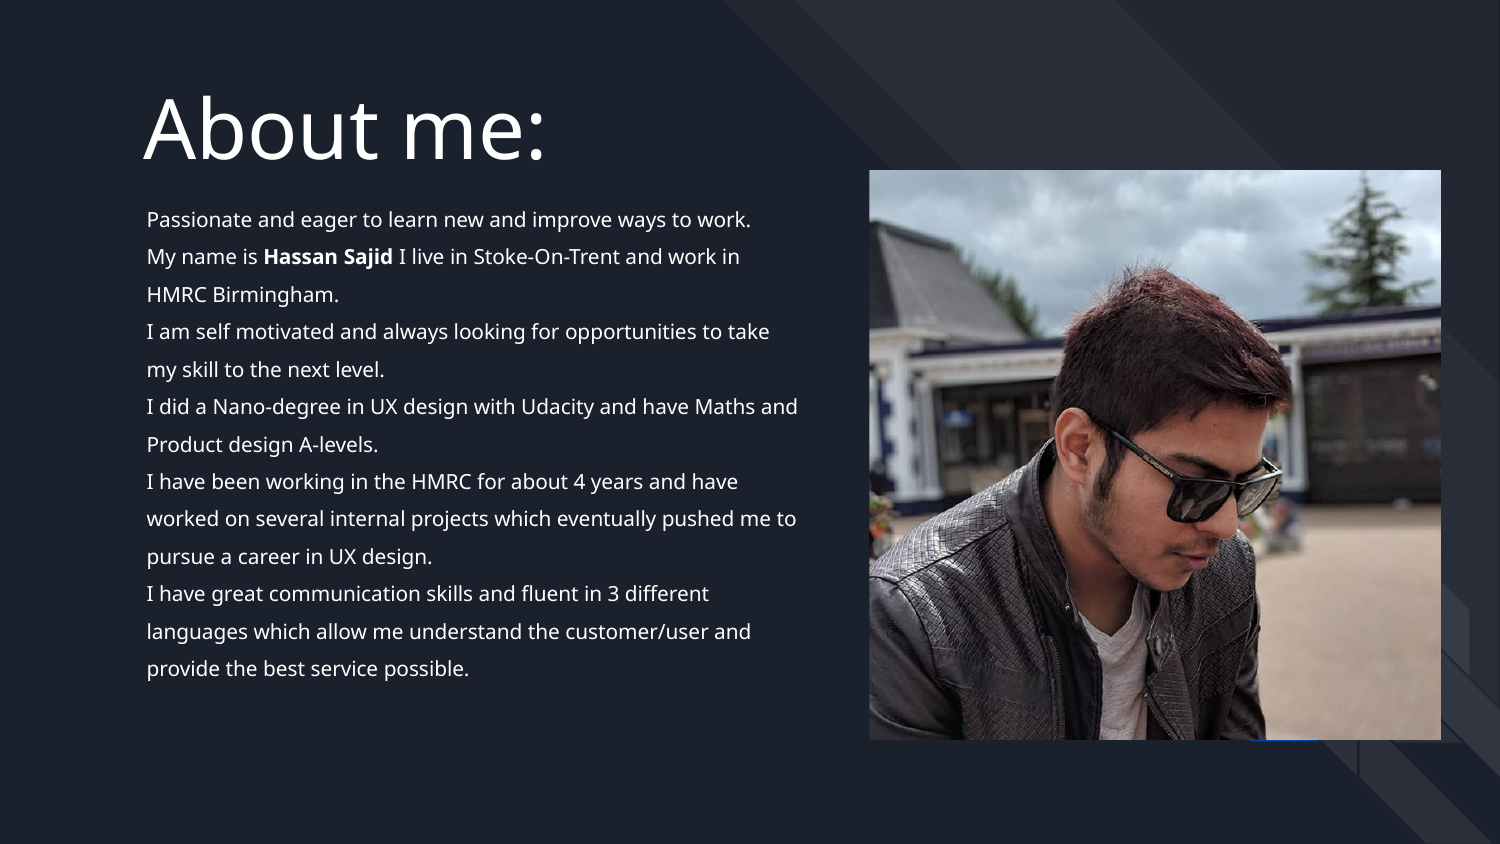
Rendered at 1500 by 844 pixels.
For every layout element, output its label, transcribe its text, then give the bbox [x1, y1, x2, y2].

list Passionate and eager to learn new and improve ways to work. My name is Hassan Sajid I live in Stoke-On-Trent and work in HMRC Birmingham. I am self motivated and always looking for opportunities to take my skill to the next level. I did a Nano-degree in UX design with Udacity and have Maths and Product design A-levels. I have been working in the HMRC for about 4 years and have worked on several internal projects which eventually pushed me to pursue a career in UX design. I have great communication skills and fluent in 3 different languages which allow me understand the customer/user and provide the best service possible. [131, 179, 815, 797]
picture [869, 170, 1442, 741]
title About me: [128, 60, 819, 201]
